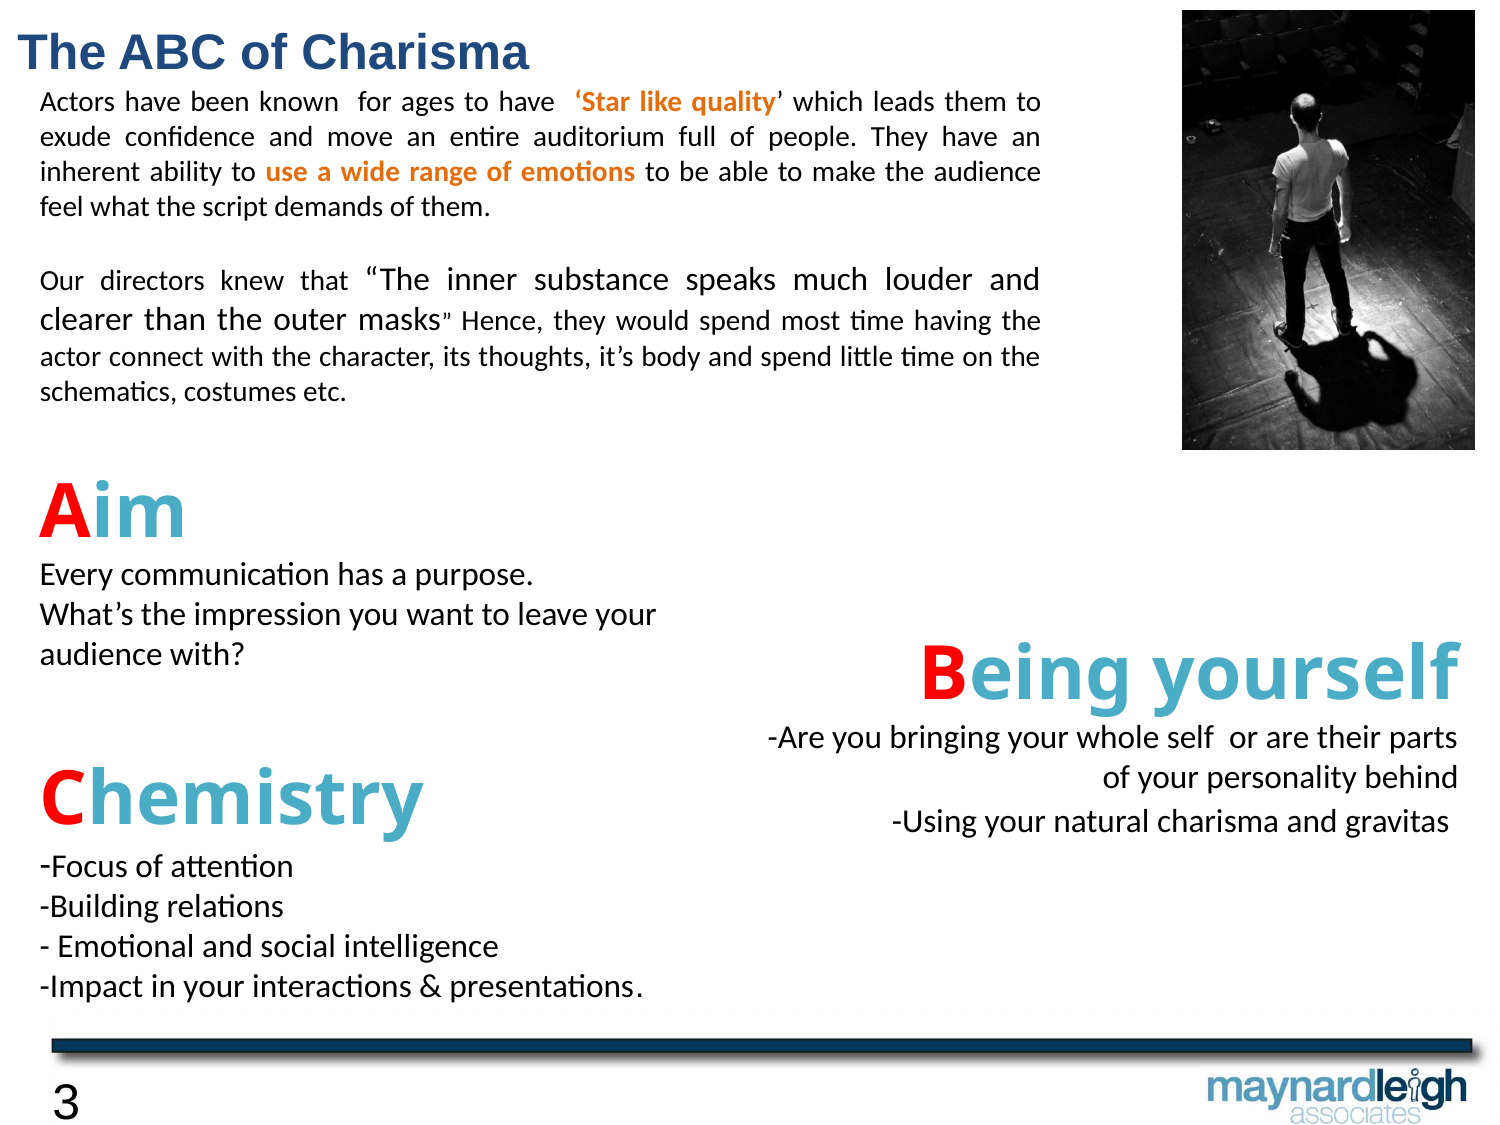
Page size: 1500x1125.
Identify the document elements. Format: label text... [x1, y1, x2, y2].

text_box Actors have been known for ages to have ‘Star like quality’ which leads them to exude confidence and move an entire auditorium full of people. They have an inherent ability to use a wide range of emotions to be able to make the audience feel what the script demands of them. Our directors knew that “The inner substance speaks much louder and clearer than the outer masks” Hence, they would spend most time having the actor connect with the character, its thoughts, it’s body and spend little time on the schematics, costumes etc. [24, 74, 1057, 415]
text_box Chemistry -Focus of attention -Building relations - Emotional and social intelligence -Impact in your interactions & presentations. [24, 742, 775, 1012]
text_box Aim Every communication has a purpose. What’s the impression you want to leave your audience with? [24, 454, 775, 720]
picture [49, 1011, 1500, 1125]
text_box Being yourself -Are you bringing your whole self or are their parts of your personality behind -Using your natural charisma and gravitas [723, 617, 1474, 848]
picture [1182, 9, 1476, 451]
text_box The ABC of Charisma [2, 12, 545, 88]
